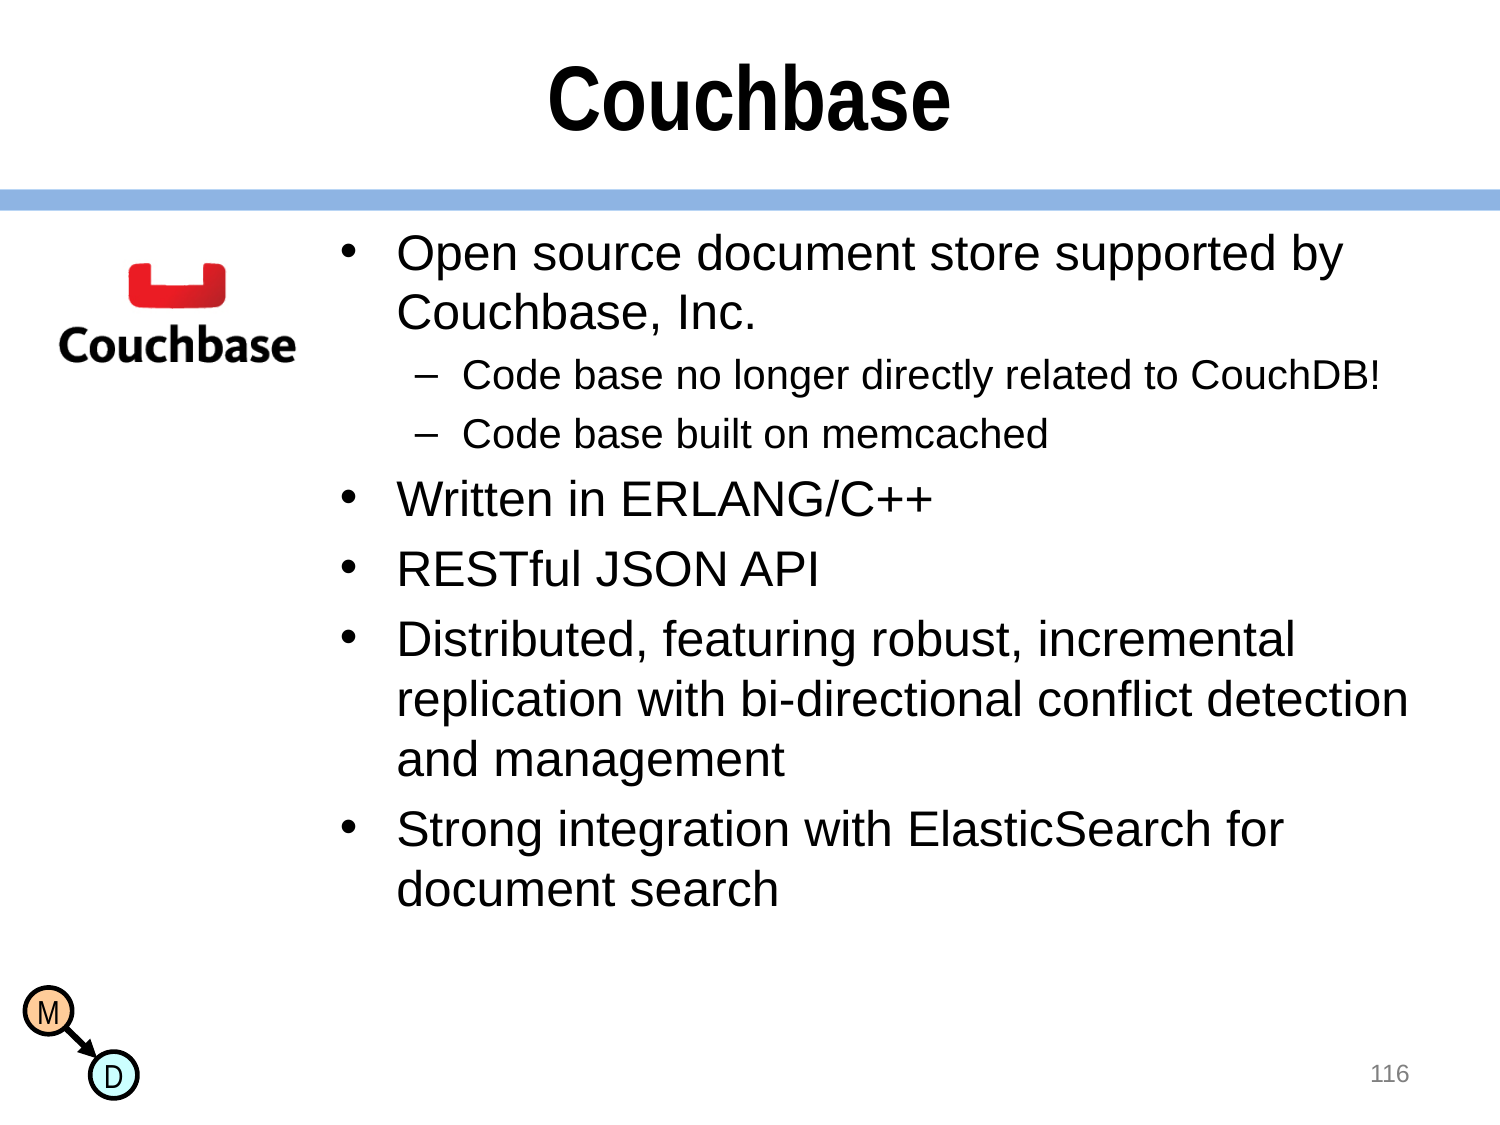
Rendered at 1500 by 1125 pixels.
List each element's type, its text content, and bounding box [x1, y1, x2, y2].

title Couchbase [75, 0, 1425, 188]
slide_number 116 [1337, 1042, 1425, 1103]
list Open source document store supported by Couchbase, Inc. Code base no longer directly related to CouchDB! Code base built on memcached Written in ERLANG/C++ RESTful JSON API Distributed, featuring robust, incremental replication with bi-directional conflict detection and management Strong integration with ElasticSearch for document search [324, 212, 1425, 1005]
picture [24, 224, 331, 401]
